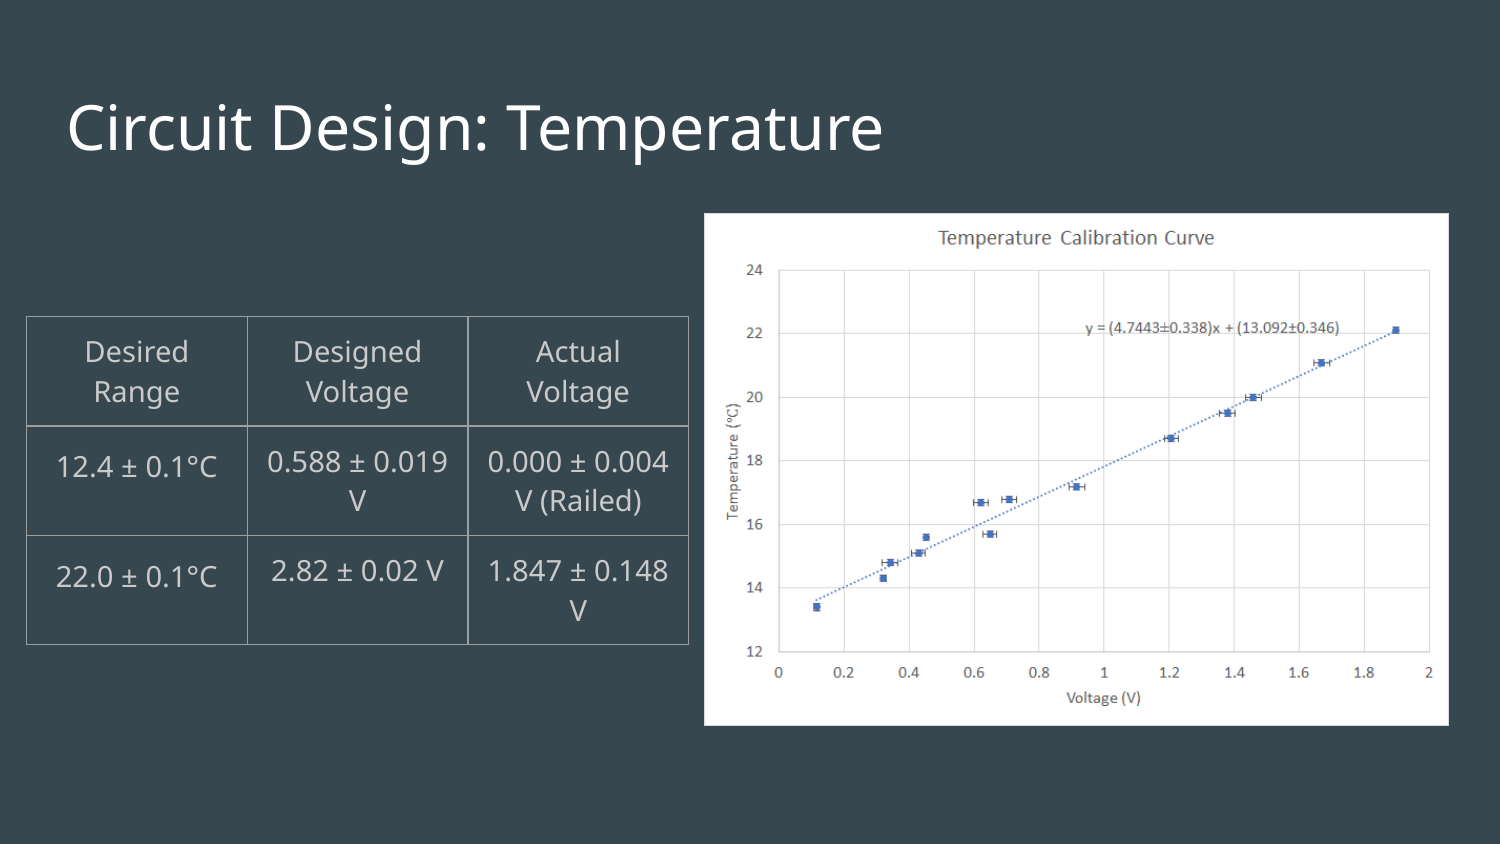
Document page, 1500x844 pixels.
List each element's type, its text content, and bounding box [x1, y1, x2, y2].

list [51, 189, 1449, 750]
table_cell 22.0 ± 0.1°C [27, 536, 247, 644]
table_cell 0.000 ± 0.004 V (Railed) [469, 427, 688, 535]
title Circuit Design: Temperature [51, 72, 1449, 167]
table_header Designed Voltage [248, 317, 467, 425]
table_header Desired Range [27, 317, 247, 425]
table_header Actual Voltage [469, 317, 688, 425]
table_cell 12.4 ± 0.1°C [27, 427, 247, 535]
table_cell 1.847 ± 0.148 V [469, 536, 688, 644]
picture [704, 212, 1450, 726]
table_cell 2.82 ± 0.02 V [248, 536, 467, 644]
table_cell 0.588 ± 0.019 V [248, 427, 467, 535]
